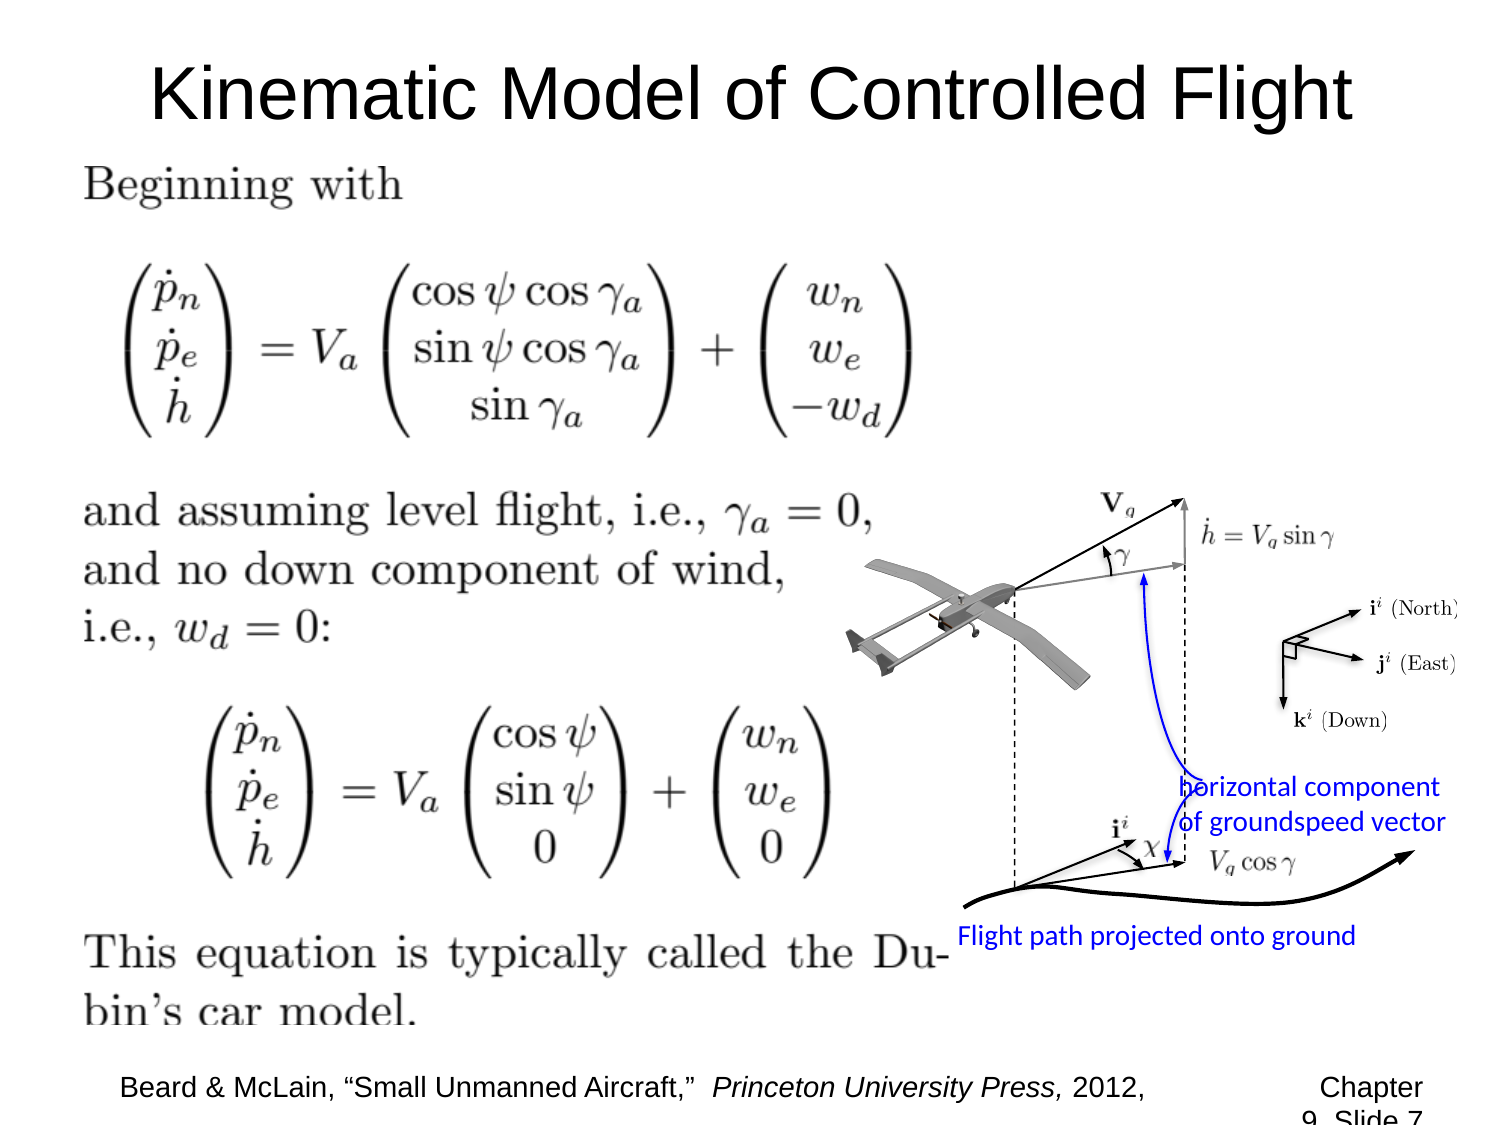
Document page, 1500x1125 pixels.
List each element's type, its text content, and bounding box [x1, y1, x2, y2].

picture [84, 166, 949, 1026]
title Kinematic Model of Controlled Flight [76, 30, 1427, 150]
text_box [952, 357, 1458, 946]
